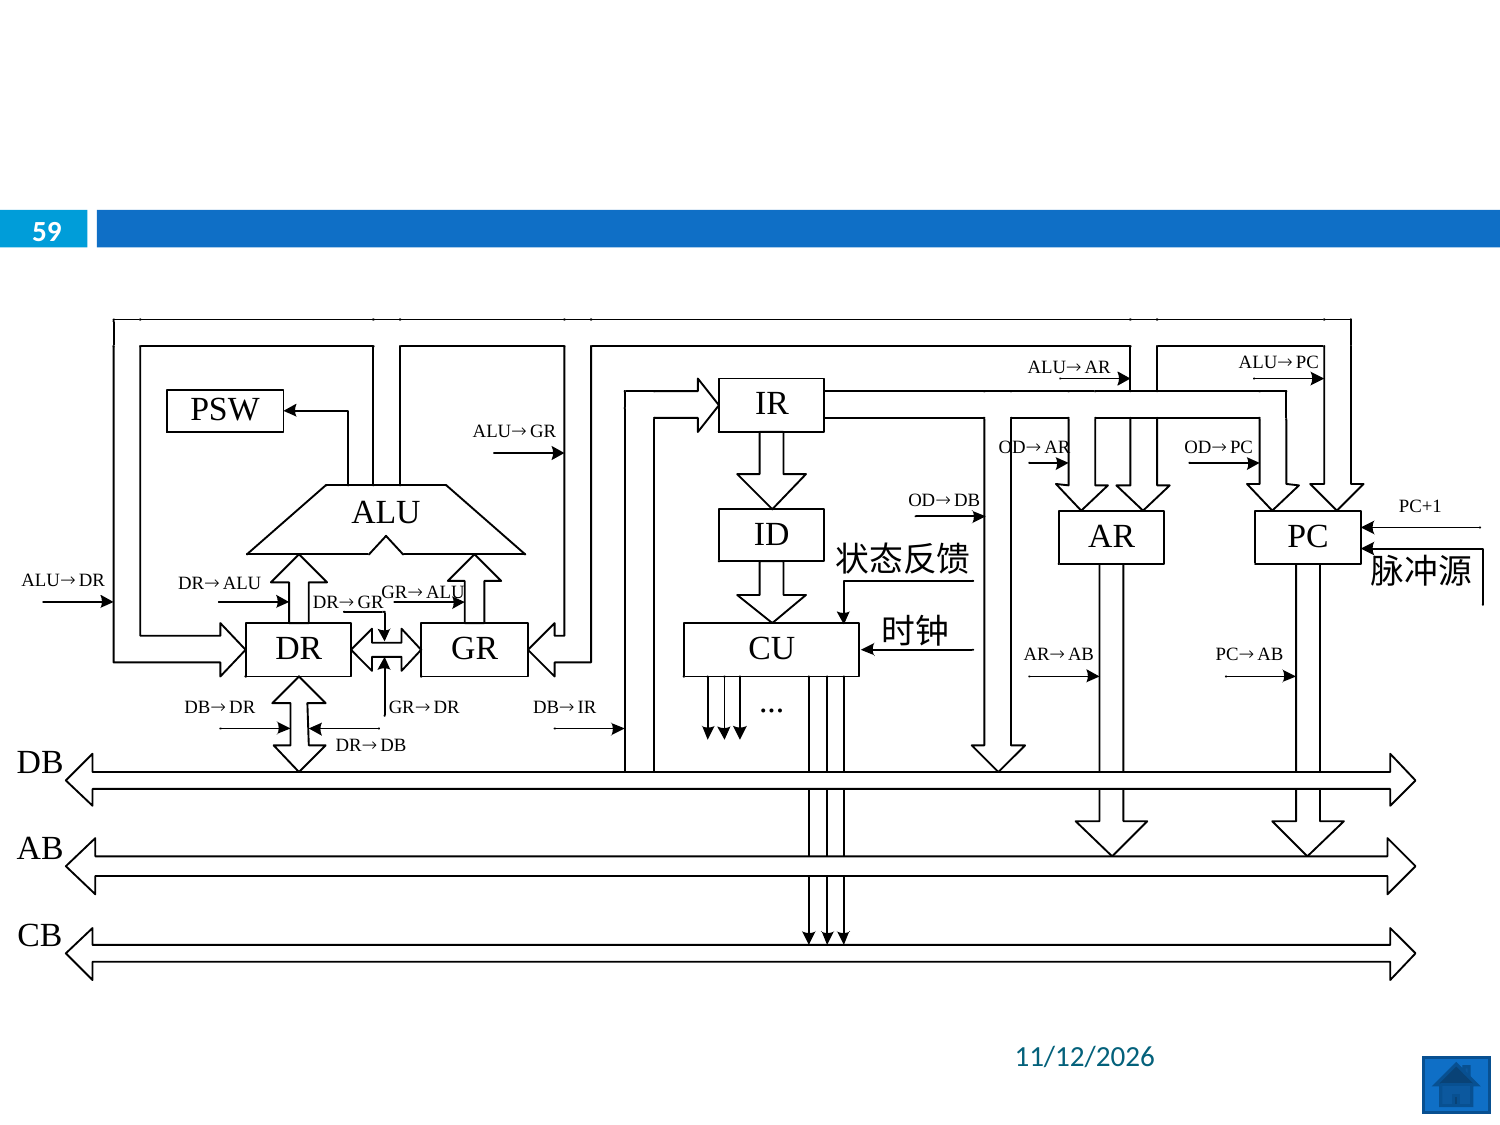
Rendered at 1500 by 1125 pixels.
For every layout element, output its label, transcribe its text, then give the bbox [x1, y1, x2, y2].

text_box [1423, 1057, 1490, 1113]
text_box 59 [0, 187, 94, 239]
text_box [0, 239, 1500, 984]
text_box 2020/6/29 [999, 1024, 1438, 1085]
